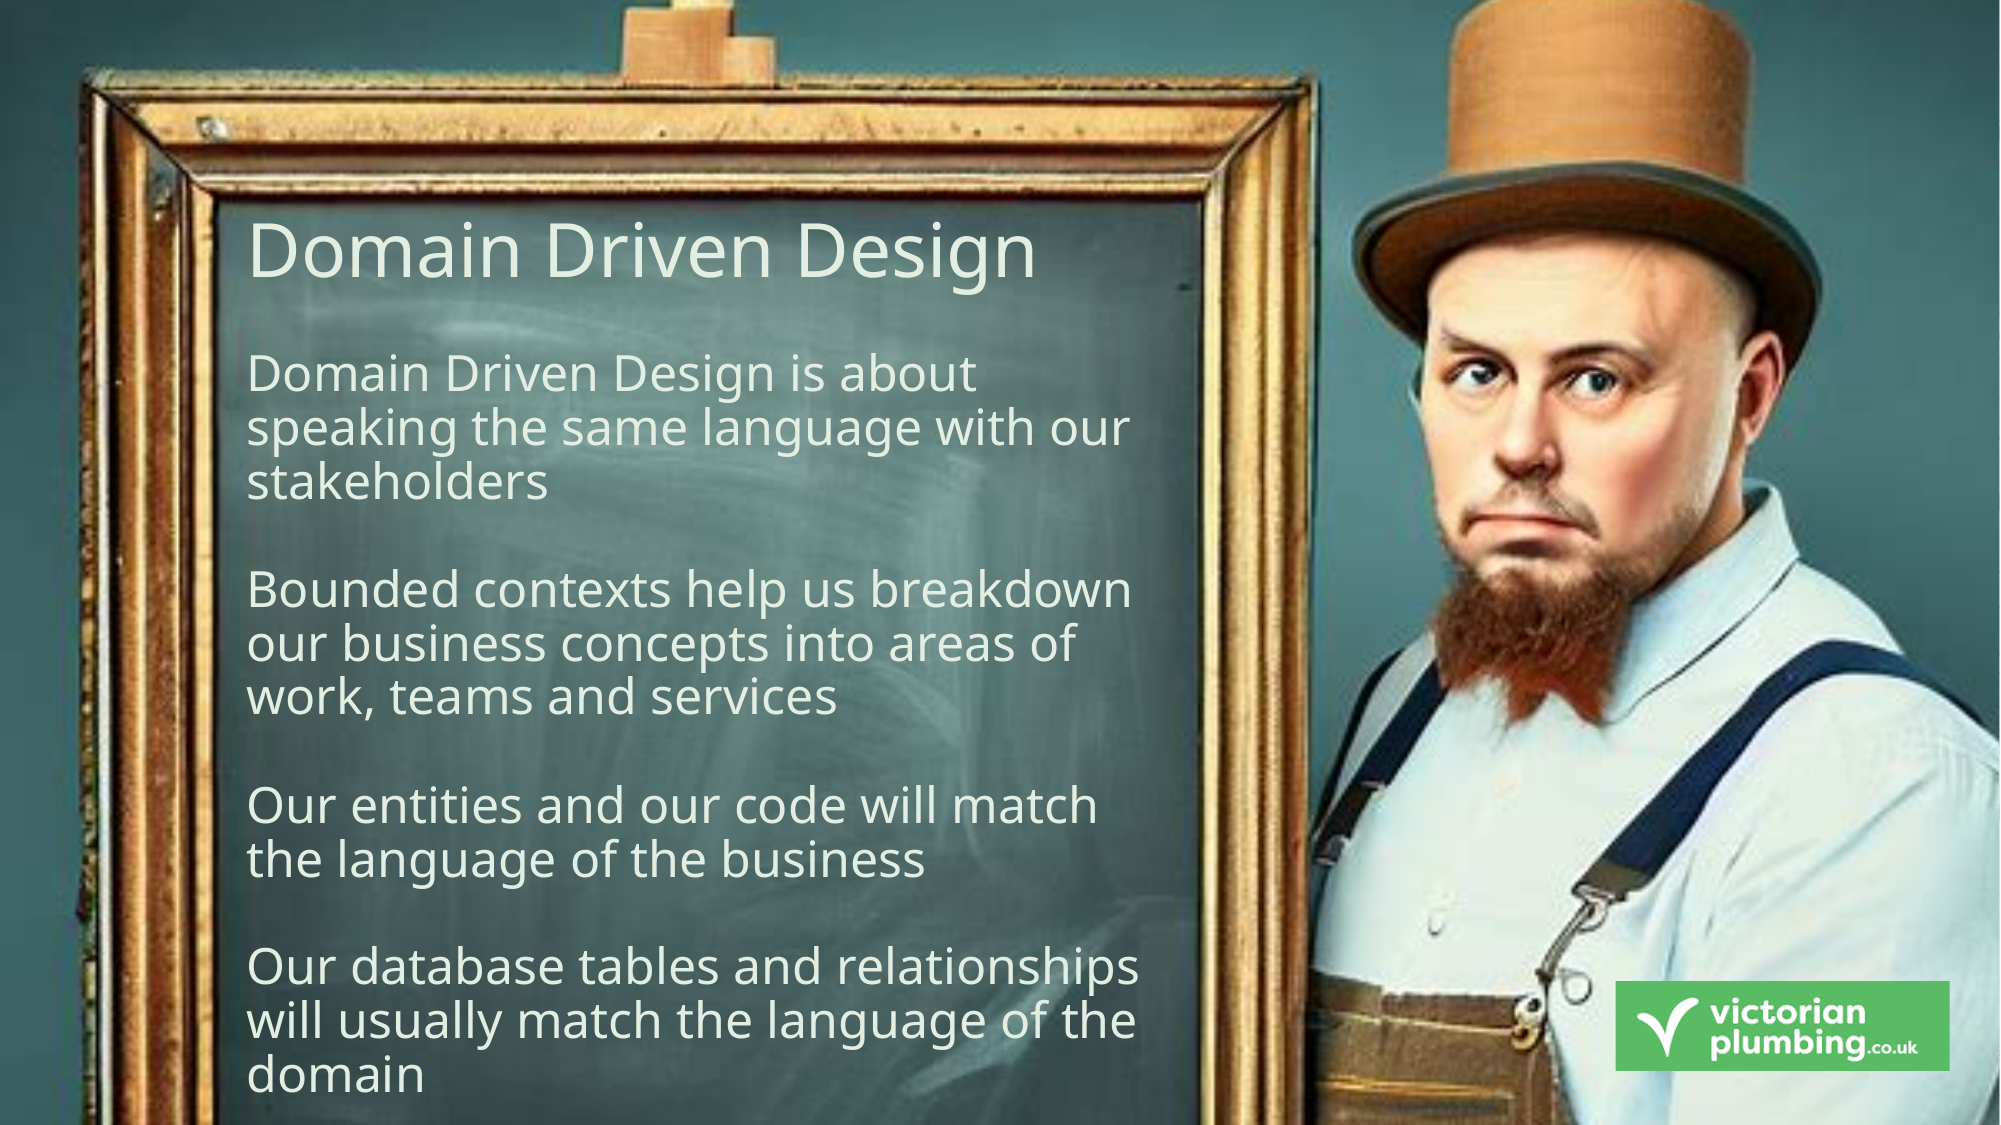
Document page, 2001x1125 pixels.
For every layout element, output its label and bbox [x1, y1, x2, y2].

list [0, 0, 2000, 1125]
picture [1615, 981, 1950, 1071]
